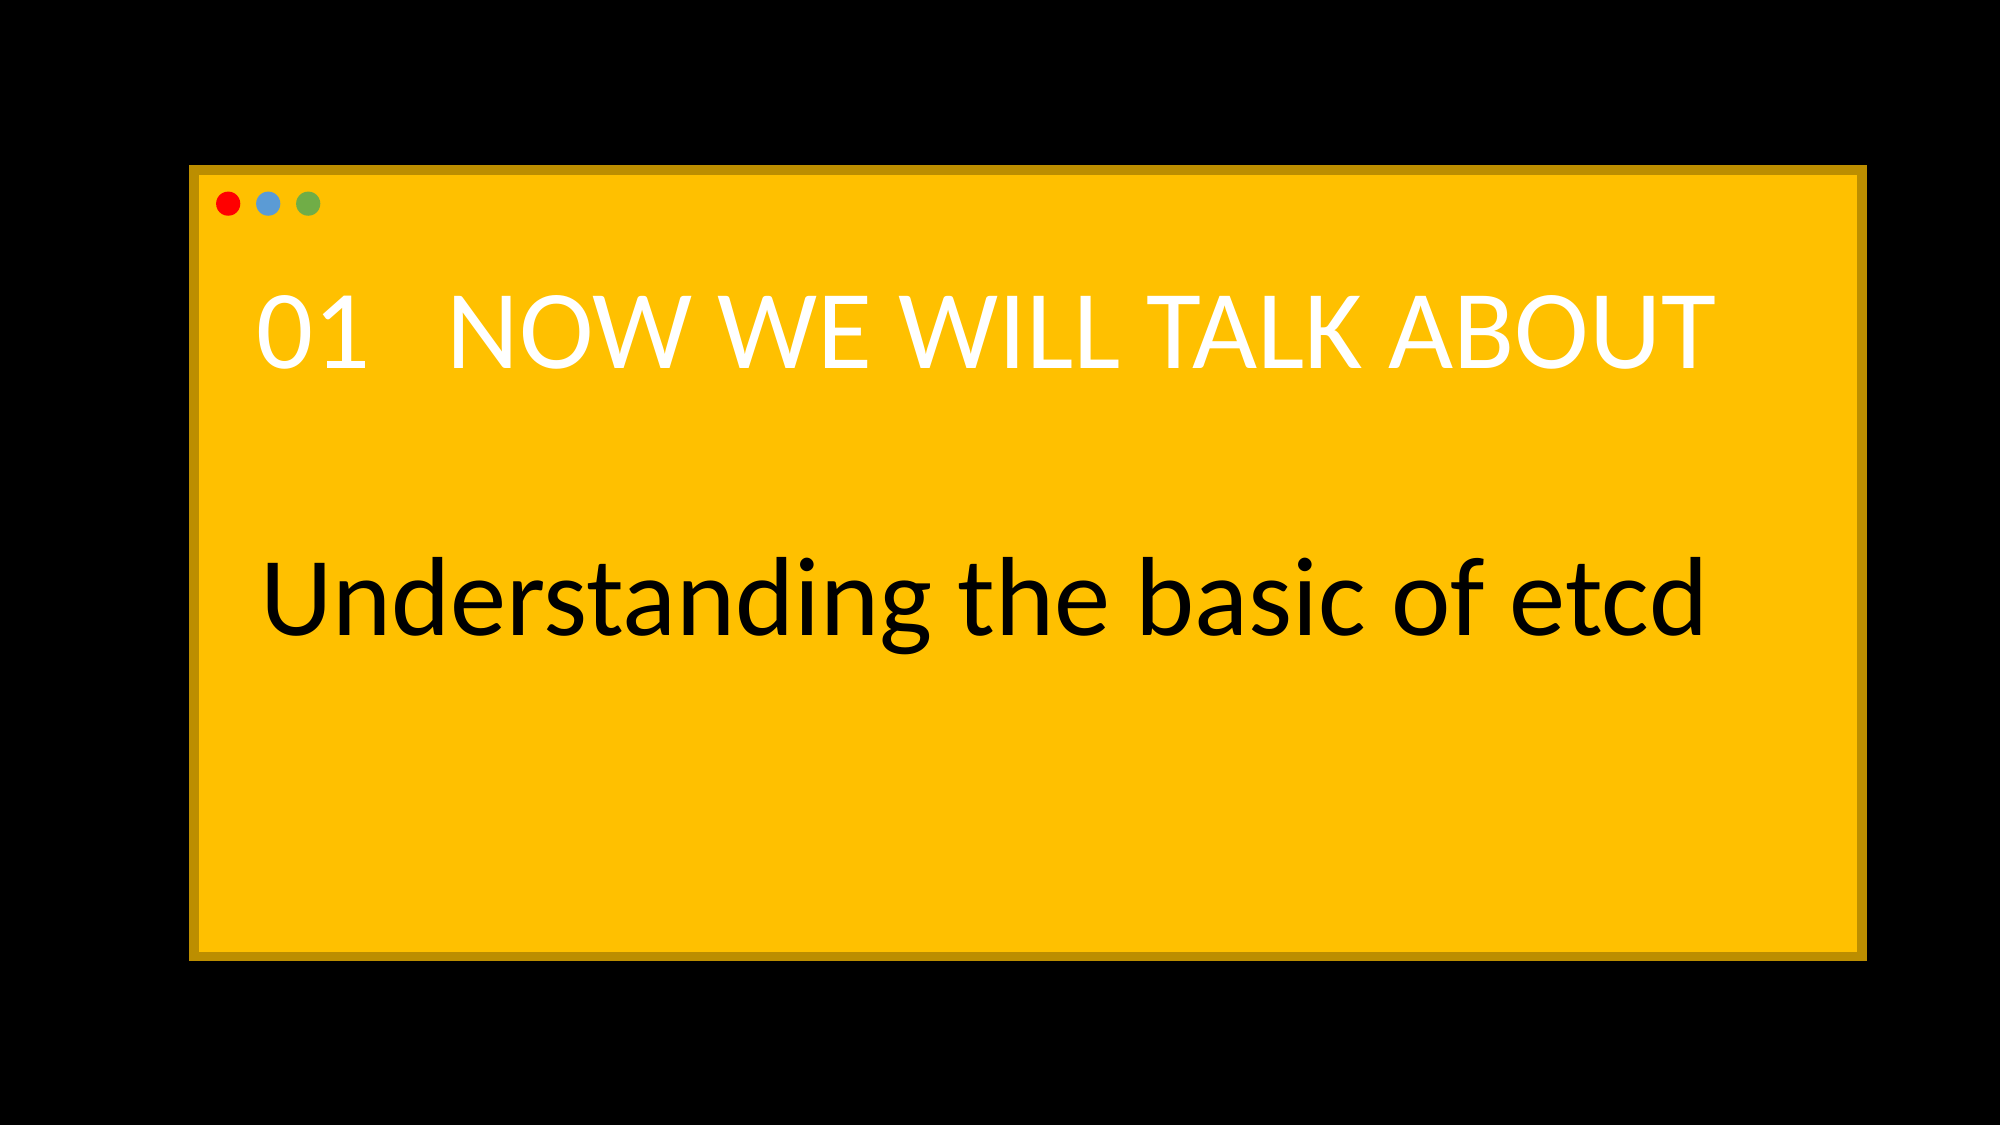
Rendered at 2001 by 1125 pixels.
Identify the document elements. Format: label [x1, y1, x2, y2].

text_box [193, 170, 1863, 957]
